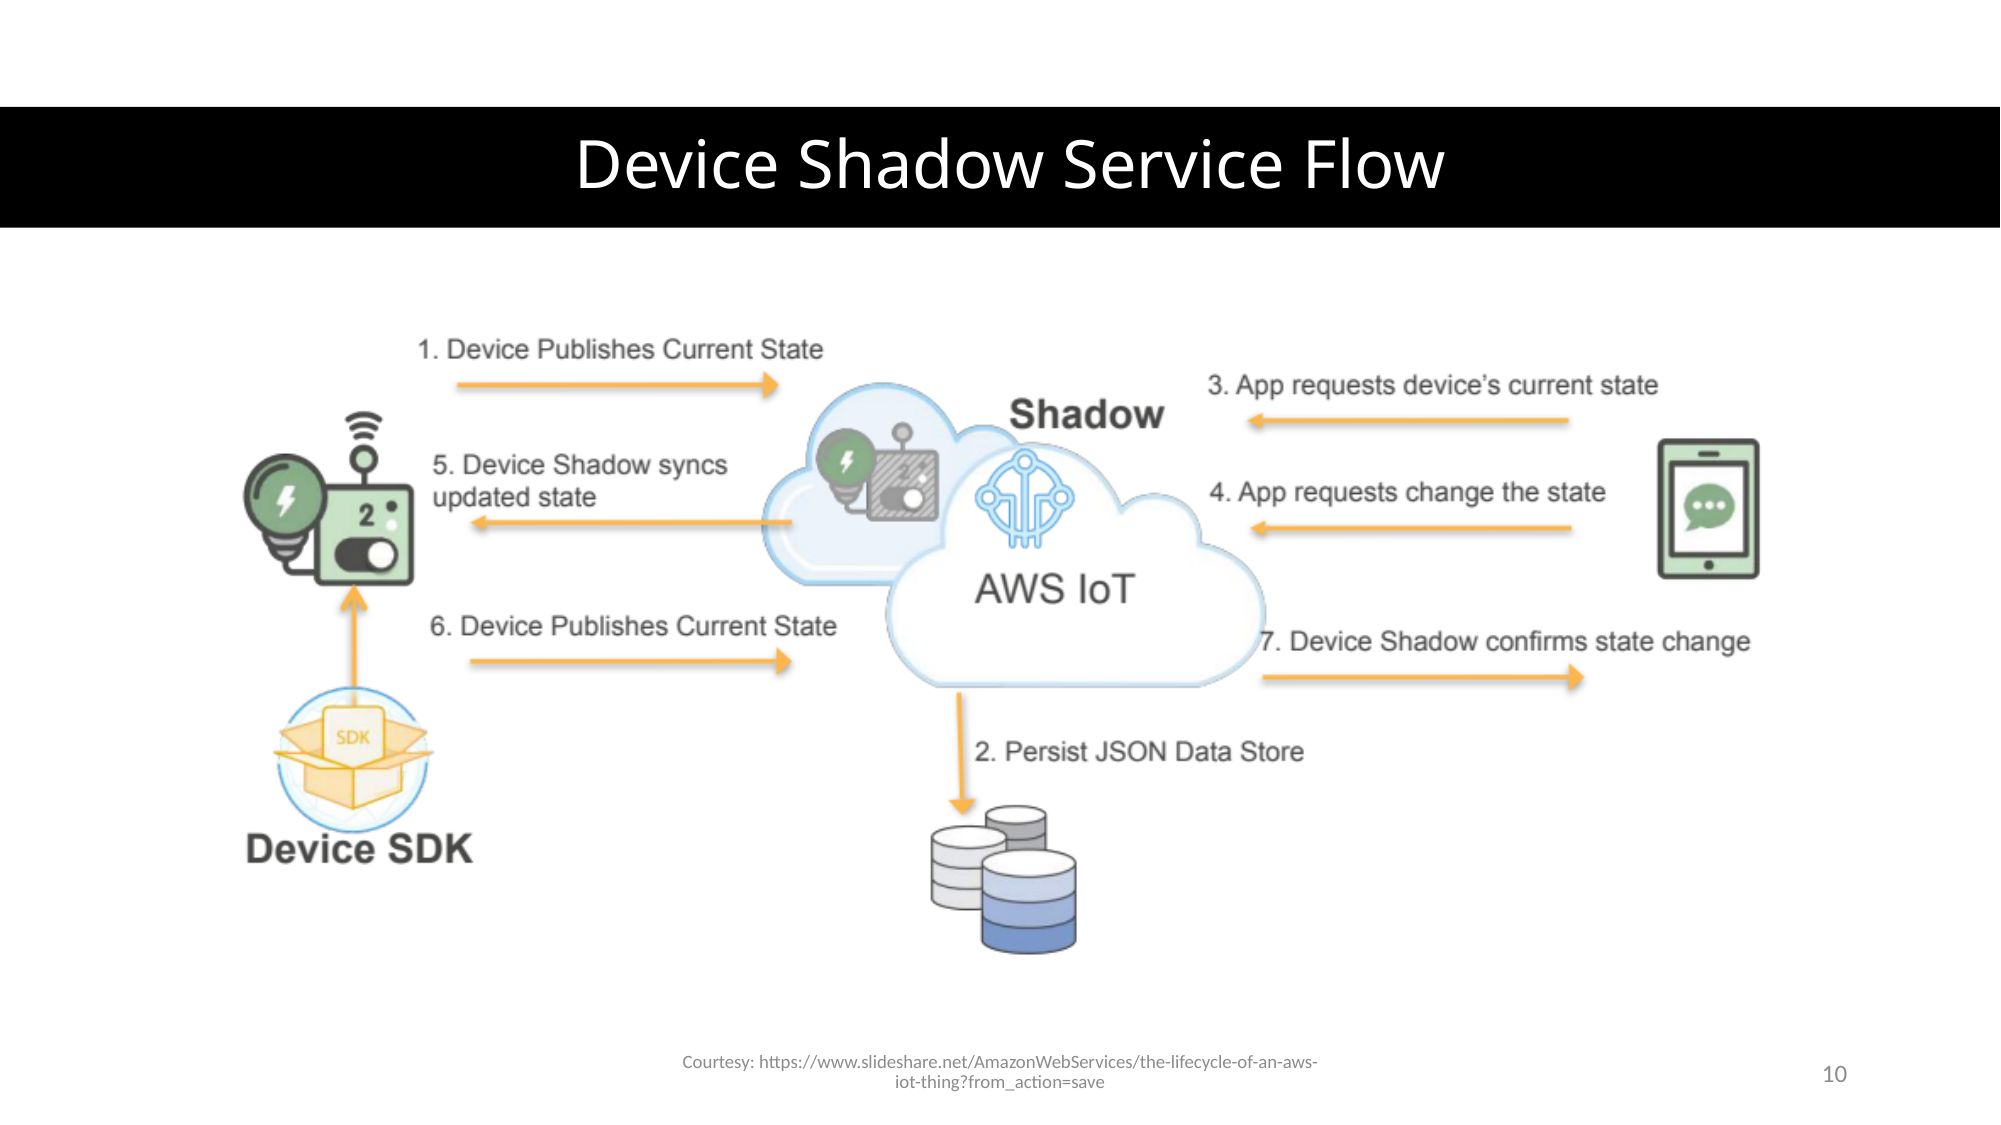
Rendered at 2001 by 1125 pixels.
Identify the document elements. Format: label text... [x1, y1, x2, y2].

text_box [0, 106, 2000, 229]
footer Courtesy: https://www.slideshare.net/AmazonWebServices/the-lifecycle-of-an-aws-iot-thing?from_action=save [662, 1042, 1338, 1103]
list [204, 274, 1796, 996]
title Device Shadow Service Flow [91, 105, 1931, 228]
slide_number 10 [1412, 1042, 1863, 1103]
